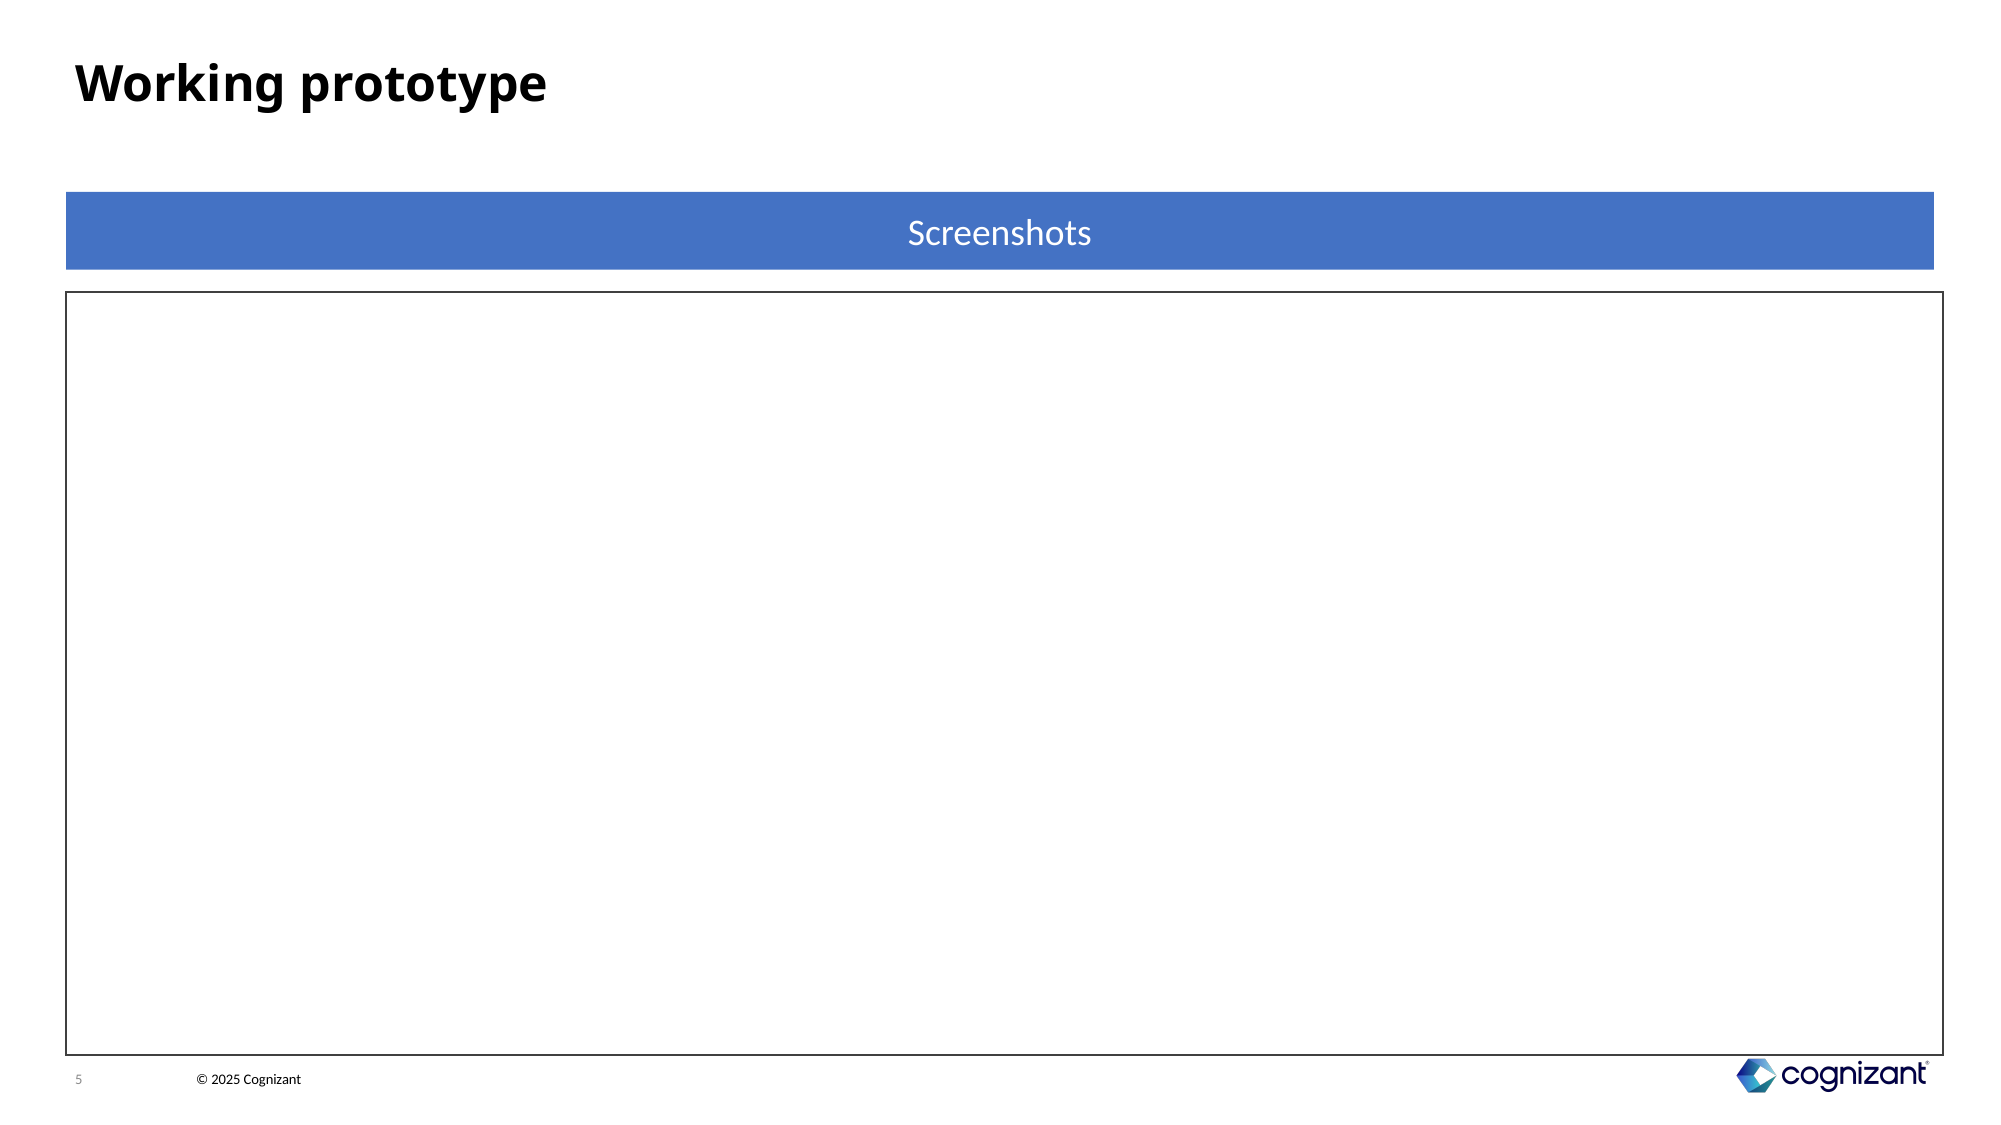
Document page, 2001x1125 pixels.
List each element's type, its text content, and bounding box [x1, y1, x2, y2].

title Working prototype [75, 51, 1848, 103]
text_box [65, 291, 1944, 1056]
text_box Screenshots [65, 191, 1935, 271]
slide_number 5 [75, 1056, 133, 1088]
picture [1719, 1056, 1943, 1109]
